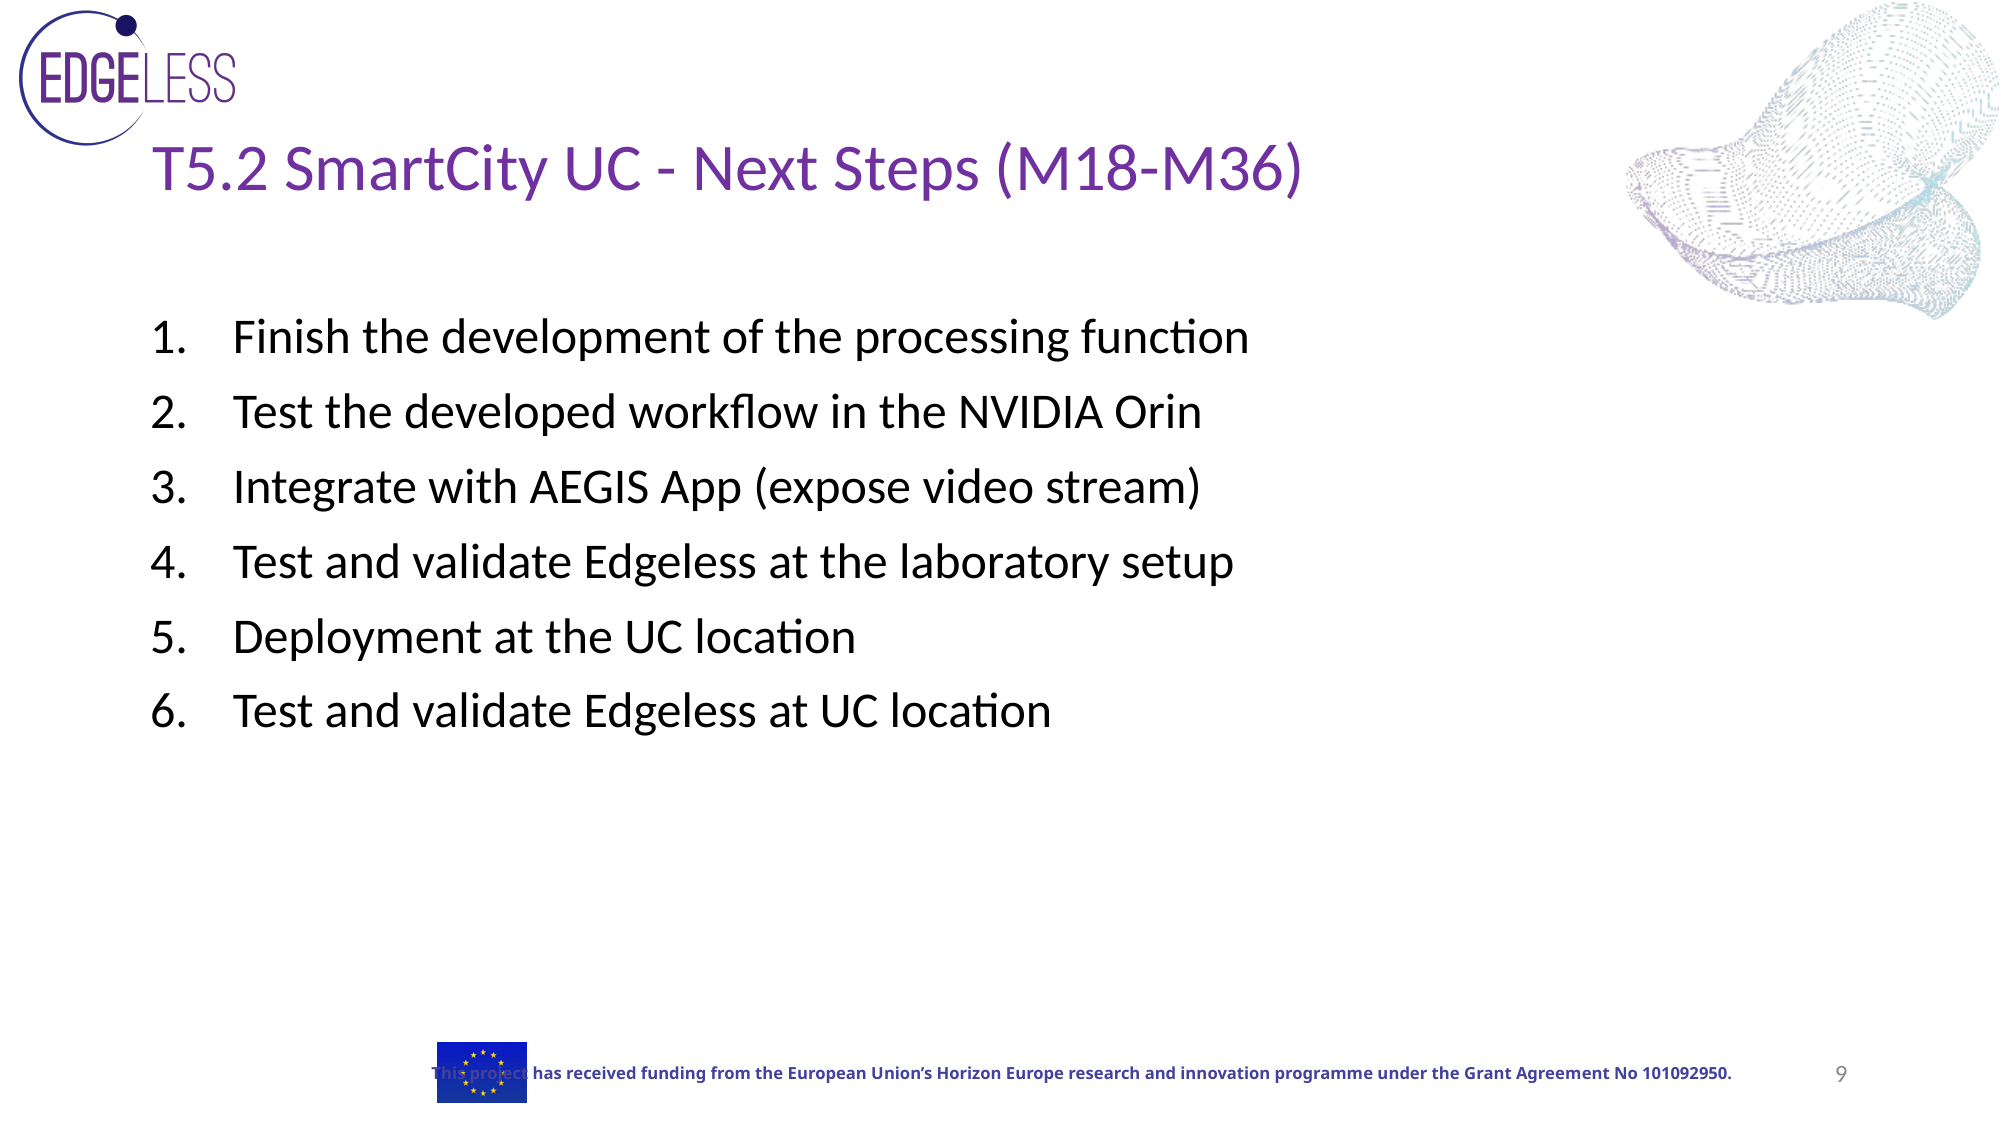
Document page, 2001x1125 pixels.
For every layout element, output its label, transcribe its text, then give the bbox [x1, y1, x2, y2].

slide_number ‹#› [1412, 1042, 1863, 1103]
title T5.2 SmartCity UC - Next Steps (M18-M36) [137, 59, 1863, 278]
list Finish the development of the processing function Test the developed workflow in the NVIDIA Orin Integrate with AEGIS App (expose video stream) Test and validate Edgeless at the laboratory setup Deployment at the UC location Test and validate Edgeless at UC location [129, 303, 1763, 1017]
picture [437, 1042, 527, 1103]
picture [19, 10, 235, 146]
